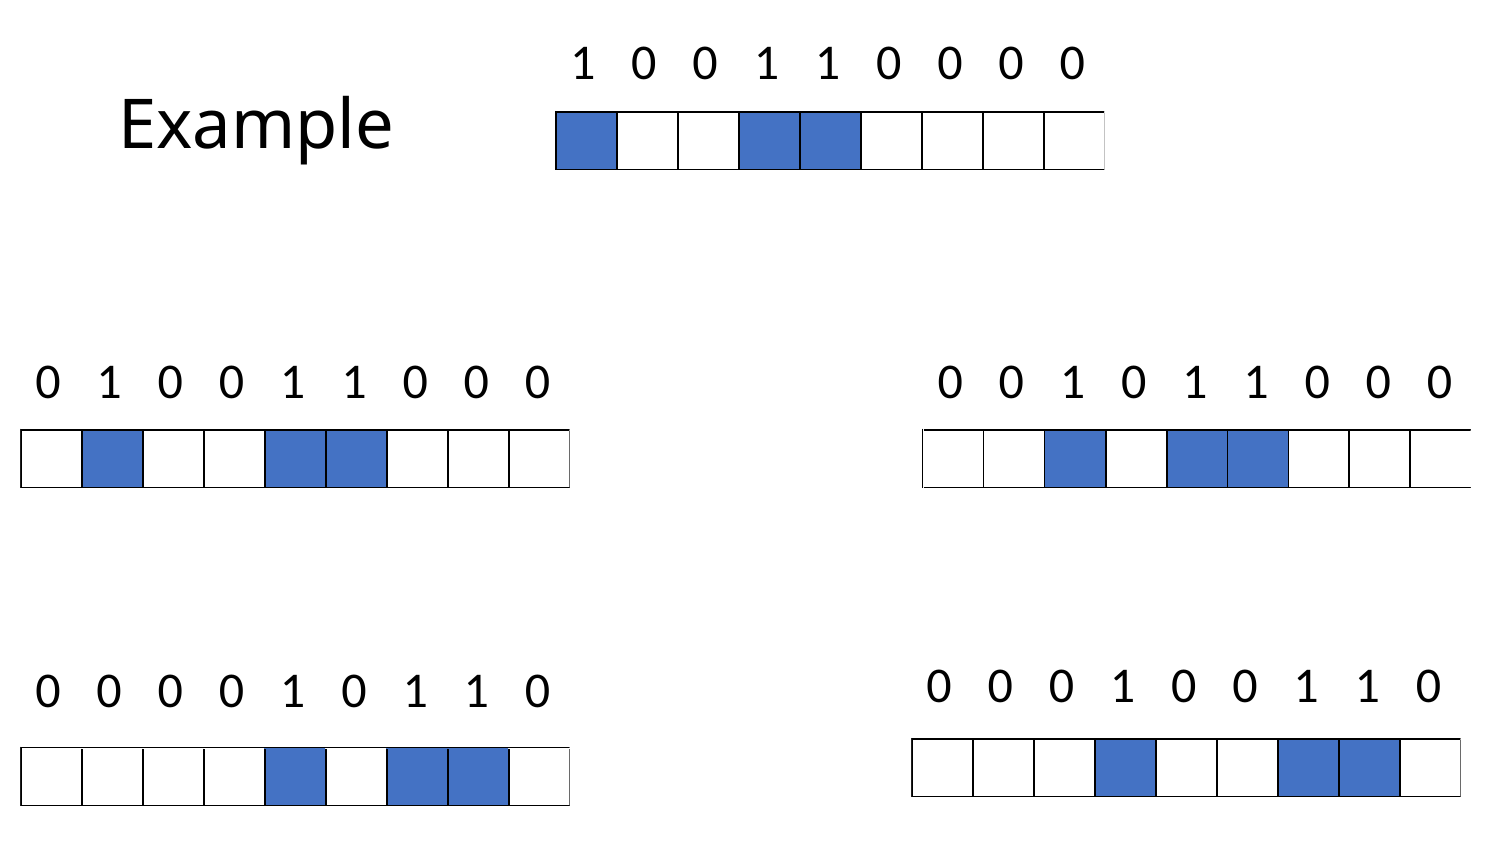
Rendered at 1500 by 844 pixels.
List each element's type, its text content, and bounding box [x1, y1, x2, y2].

table_header 1 [265, 354, 326, 419]
table_header 0 [922, 35, 983, 100]
table_header 0 [1351, 354, 1412, 419]
table_header 0 [677, 35, 739, 100]
table_header 0 [1156, 658, 1217, 723]
table_header 1 [1045, 354, 1106, 419]
table_header 0 [973, 658, 1034, 723]
picture [20, 428, 572, 490]
table_header 0 [1217, 658, 1278, 723]
table_header 0 [82, 663, 143, 728]
table_header 0 [983, 35, 1045, 100]
table_header 0 [861, 35, 922, 100]
table_header 1 [1228, 354, 1290, 419]
picture [20, 746, 572, 808]
table_header 1 [1340, 658, 1401, 723]
table_header 1 [387, 663, 449, 728]
table_header 1 [449, 663, 510, 728]
table_header 0 [1045, 35, 1106, 100]
table_header 0 [387, 354, 449, 419]
table_header 0 [204, 663, 265, 728]
table_header 0 [1106, 354, 1167, 419]
picture [921, 428, 1473, 490]
table_header 0 [922, 354, 984, 419]
table_header 0 [1401, 658, 1462, 723]
table_header 1 [326, 354, 387, 419]
title Example [103, 44, 1397, 208]
table_header 0 [1290, 354, 1351, 419]
table_header 1 [739, 35, 800, 100]
table_header 0 [20, 663, 82, 728]
table_header 0 [1034, 658, 1095, 723]
table_header 0 [20, 354, 82, 419]
table_header 0 [510, 354, 571, 419]
table_header 1 [82, 354, 143, 419]
table_header 0 [616, 35, 677, 100]
table_header 1 [265, 663, 326, 728]
table_header 0 [911, 658, 973, 723]
table_header 0 [984, 354, 1045, 419]
table_header 1 [1278, 658, 1340, 723]
table_header 0 [1412, 354, 1473, 419]
table_header 0 [143, 354, 204, 419]
table_header 1 [555, 35, 616, 100]
table_header 0 [326, 663, 387, 728]
table_header 1 [1167, 354, 1228, 419]
table_header 1 [1095, 658, 1156, 723]
table_header 0 [204, 354, 265, 419]
table_header 1 [800, 35, 861, 100]
table_header 0 [143, 663, 204, 728]
picture [911, 737, 1463, 799]
table_header 0 [449, 354, 510, 419]
table_header 0 [510, 663, 571, 728]
picture [555, 110, 1107, 172]
